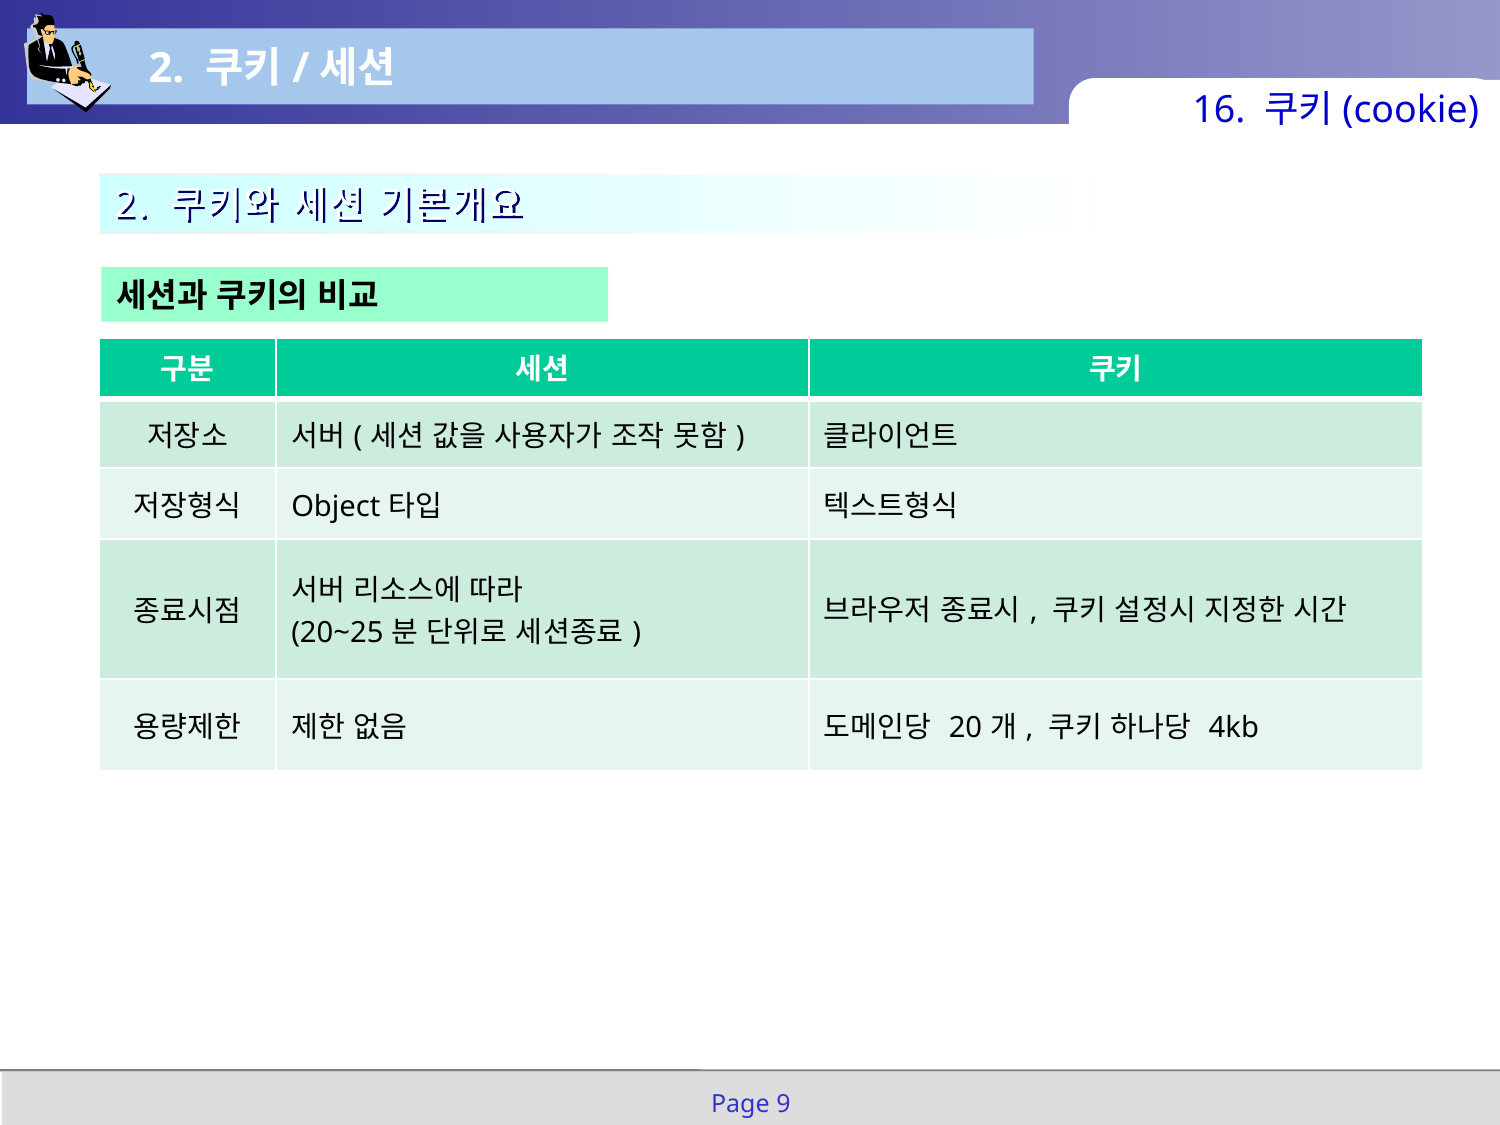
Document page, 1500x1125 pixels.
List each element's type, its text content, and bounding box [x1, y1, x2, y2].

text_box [99, 172, 1105, 235]
text_box 세션과 쿠키의 비교 [101, 267, 609, 322]
table_cell 브라우저 종료시, 쿠키 설정시 지정한 시간 [810, 540, 1422, 678]
table_cell 클라이언트 [810, 402, 1422, 467]
table_cell 종료시점 [100, 540, 275, 678]
slide_number Page 9 [682, 1079, 819, 1124]
table_header 세션 [277, 339, 808, 396]
table_cell 도메인당 20개, 쿠키 하나당 4kb [810, 680, 1422, 770]
table_cell 텍스트형식 [810, 469, 1422, 538]
table_cell 서버(세션 값을 사용자가 조작 못함) [277, 402, 808, 467]
text_box 16. 쿠키(cookie) [1080, 79, 1486, 136]
table_cell 저장소 [100, 402, 275, 467]
text_box 2. 쿠키/세션 [133, 33, 880, 98]
table_header 쿠키 [810, 339, 1422, 396]
table_cell 용량제한 [100, 680, 275, 770]
table_cell 서버 리소스에 따라 (20~25분 단위로 세션종료) [277, 540, 808, 678]
table_header 구분 [100, 339, 275, 396]
table_cell Object타입 [277, 469, 808, 538]
table_cell 저장형식 [100, 469, 275, 538]
table_cell 제한 없음 [277, 680, 808, 770]
